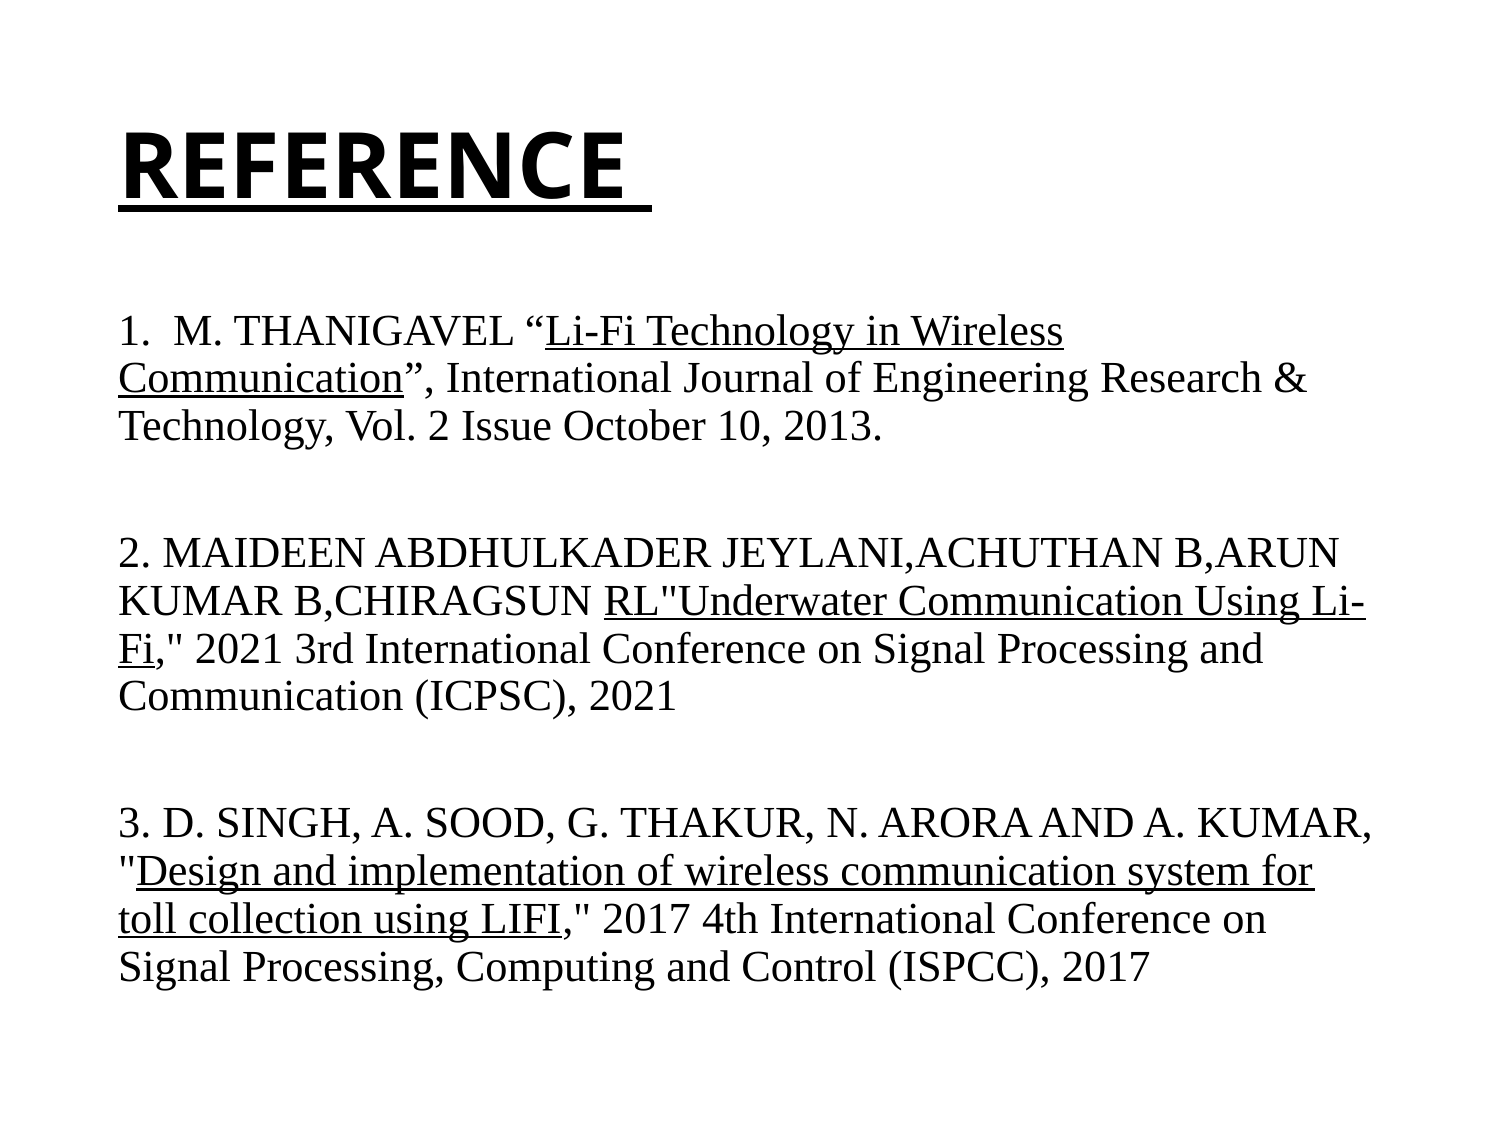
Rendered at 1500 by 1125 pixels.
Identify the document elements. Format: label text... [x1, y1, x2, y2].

title REFERENCE [103, 59, 1397, 278]
list 1. M. THANIGAVEL “Li-Fi Technology in Wireless Communication”, International Journal of Engineering Research & Technology, Vol. 2 Issue October 10, 2013. 2. MAIDEEN ABDHULKADER JEYLANI,ACHUTHAN B,ARUN KUMAR B,CHIRAGSUN RL"Underwater Communication Using Li-Fi," 2021 3rd International Conference on Signal Processing and Communication (ICPSC), 2021 3. D. SINGH, A. SOOD, G. THAKUR, N. ARORA AND A. KUMAR, "Design and implementation of wireless communication system for toll collection using LIFI," 2017 4th International Conference on Signal Processing, Computing and Control (ISPCC), 2017 [103, 299, 1397, 1014]
